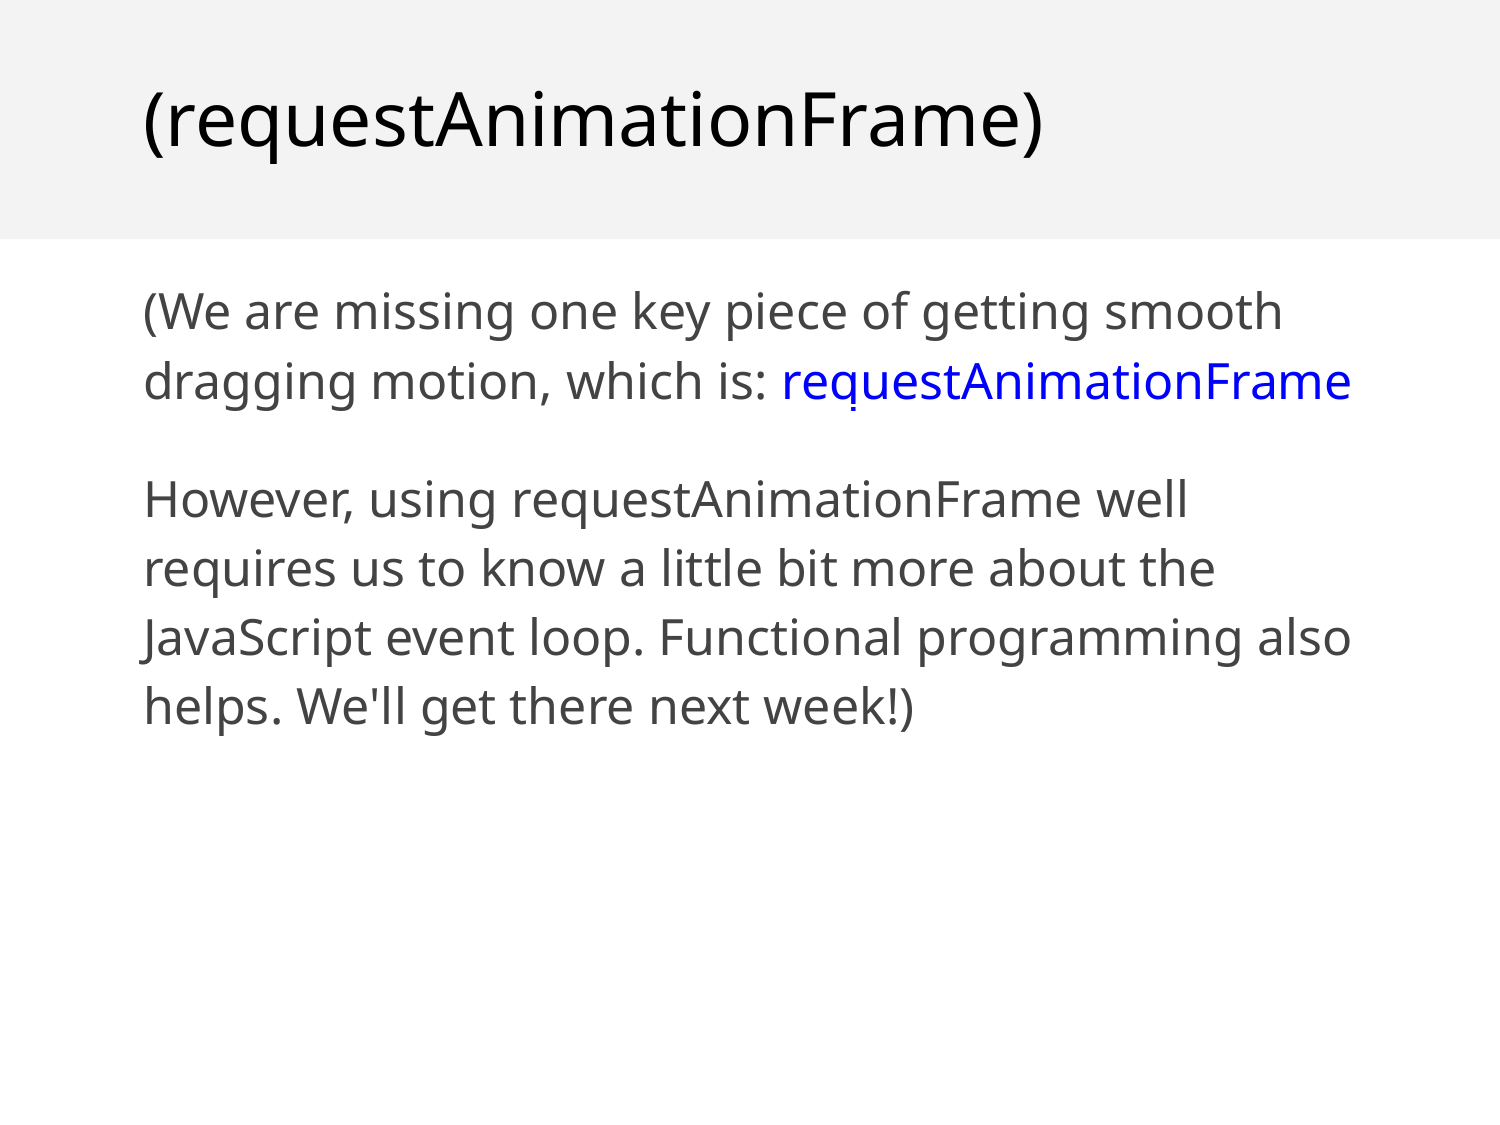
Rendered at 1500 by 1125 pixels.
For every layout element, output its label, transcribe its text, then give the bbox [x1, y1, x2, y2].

text_box (requestAnimationFrame) [128, 56, 1372, 183]
text_box (We are missing one key piece of getting smooth dragging motion, which is: requestAnimationFrame However, using requestAnimationFrame well requires us to know a little bit more about the JavaScript event loop. Functional programming also helps. We'll get there next week!) [128, 255, 1372, 1003]
